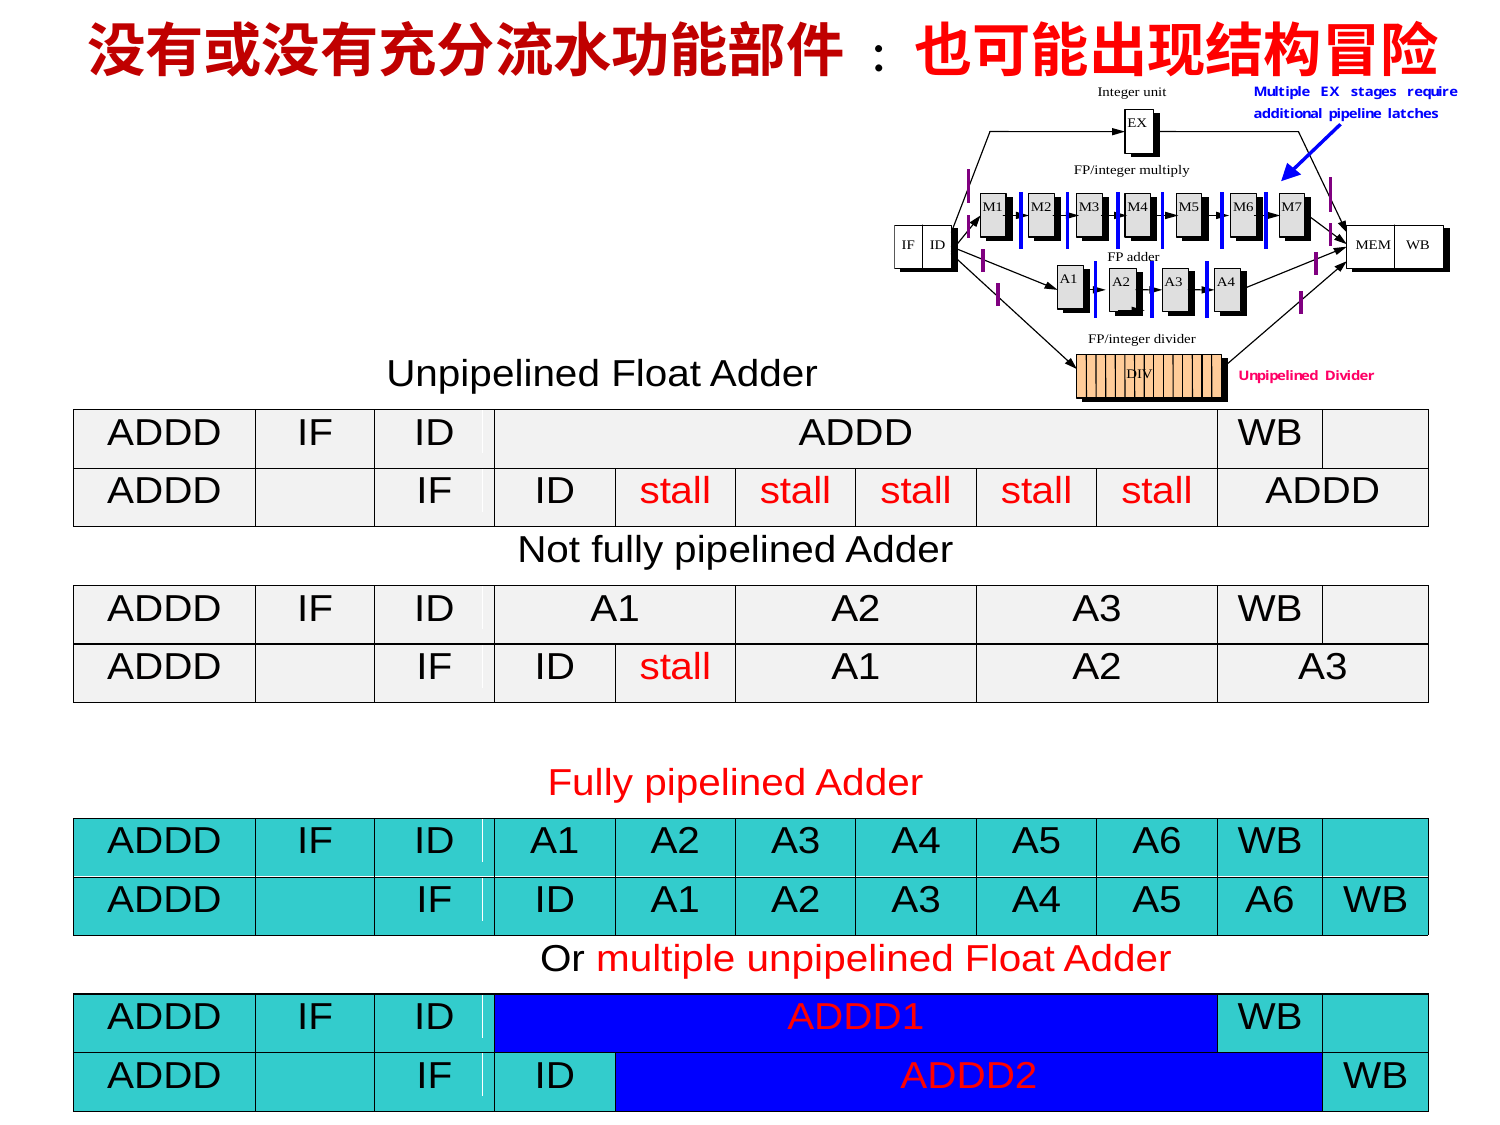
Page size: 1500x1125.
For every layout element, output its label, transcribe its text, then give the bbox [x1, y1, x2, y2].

title 没有或没有充分流水功能部件 : 也可能出现结构冒险 [27, 0, 1498, 130]
picture [894, 77, 1460, 403]
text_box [0, 318, 1438, 1125]
